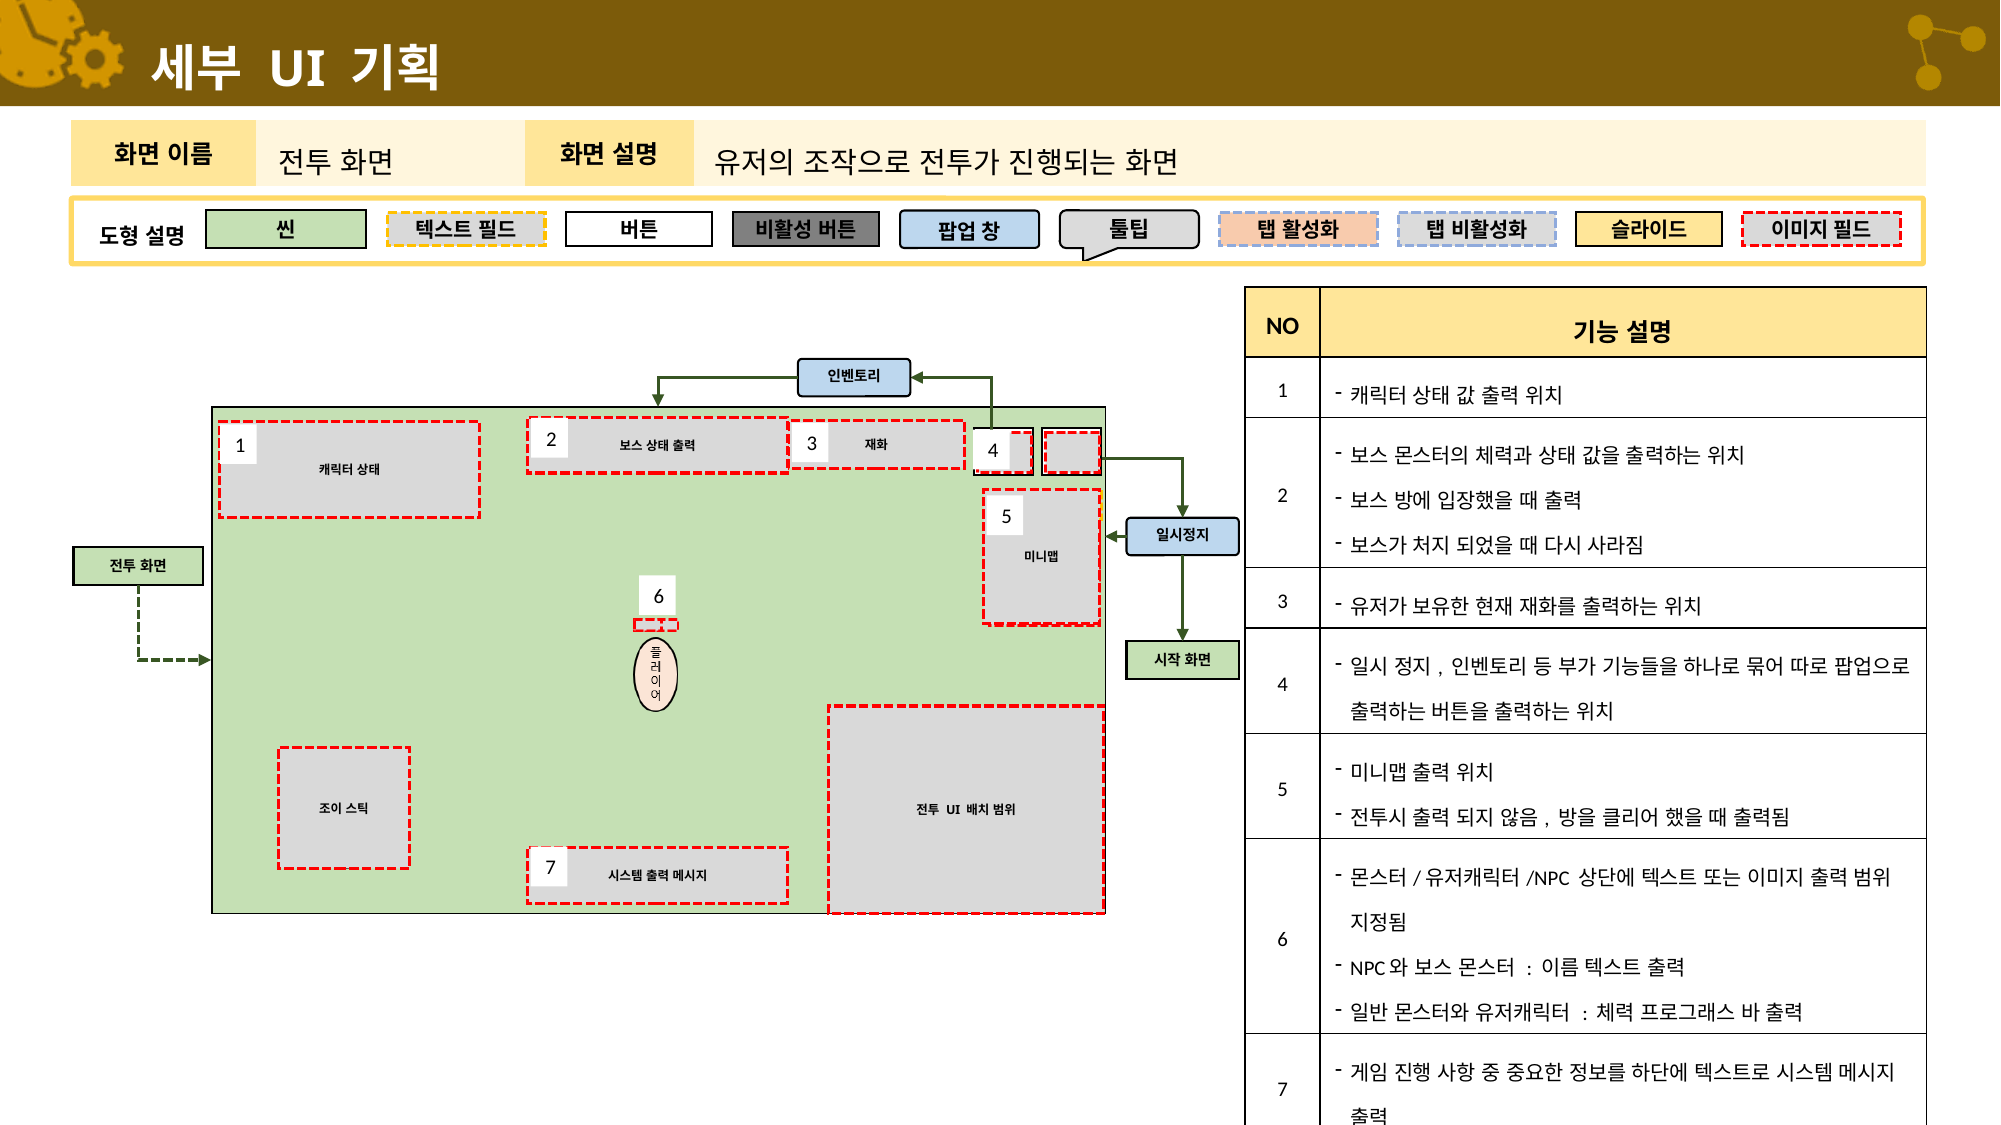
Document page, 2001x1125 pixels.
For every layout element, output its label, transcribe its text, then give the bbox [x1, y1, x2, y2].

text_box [658, 377, 798, 407]
text_box 인벤토리 [796, 357, 912, 398]
table_cell 5 [1246, 734, 1319, 838]
table_cell 캐릭터 상태 값 출력 위치 [1321, 358, 1926, 417]
table_cell 보스 몬스터의 체력과 상태 값을 출력하는 위치 보스 방에 입장했을 때 출력 보스가 처지 되었을 때 다시 사라짐 [1321, 418, 1926, 567]
text_box 전투 화면 [72, 546, 204, 586]
table_cell 몬스터/유저캐릭터/NPC 상단에 텍스트 또는 이미지 출력 범위 지정됨 NPC와 보스 몬스터 : 이름 텍스트 출력 일반 몬스터와 유저캐릭터 : 체력 프로그래스 바 출력 [1321, 839, 1926, 1033]
table_cell 1 [1246, 358, 1319, 417]
title 세부 UI 기획 [135, 12, 1861, 91]
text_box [1102, 458, 1183, 518]
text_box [136, 585, 213, 659]
table_cell 게임 진행 사항 중 중요한 정보를 하단에 텍스트로 시스템 메시지 출력 [1321, 1034, 1926, 1125]
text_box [924, 363, 977, 445]
table_header NO [1246, 288, 1319, 356]
table_cell 유저가 보유한 현재 재화를 출력하는 위치 [1321, 568, 1926, 627]
table_cell 미니맵 출력 위치 전투시 출력 되지 않음, 방을 클리어 했을 때 출력됨 [1321, 734, 1926, 838]
table_cell 2 [1246, 418, 1319, 567]
text_box 시작 화면 [1125, 640, 1240, 680]
table_cell 7 [1246, 1034, 1319, 1125]
table_header 기능 설명 [1321, 288, 1926, 356]
picture [0, 0, 129, 96]
table_cell 일시 정지, 인벤토리 등 부가 기능들을 하나로 묶어 따로 팝업으로 출력하는 버튼을 출력하는 위치 [1321, 629, 1926, 733]
table_cell 4 [1246, 629, 1319, 733]
table_cell 3 [1246, 568, 1319, 627]
text_box 일시정지 [1125, 516, 1240, 557]
table_cell 6 [1246, 839, 1319, 1033]
list 유저의 조작으로 전투가 진행되는 화면 [699, 120, 1914, 187]
list 전투 화면 [263, 120, 524, 187]
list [210, 406, 1106, 914]
